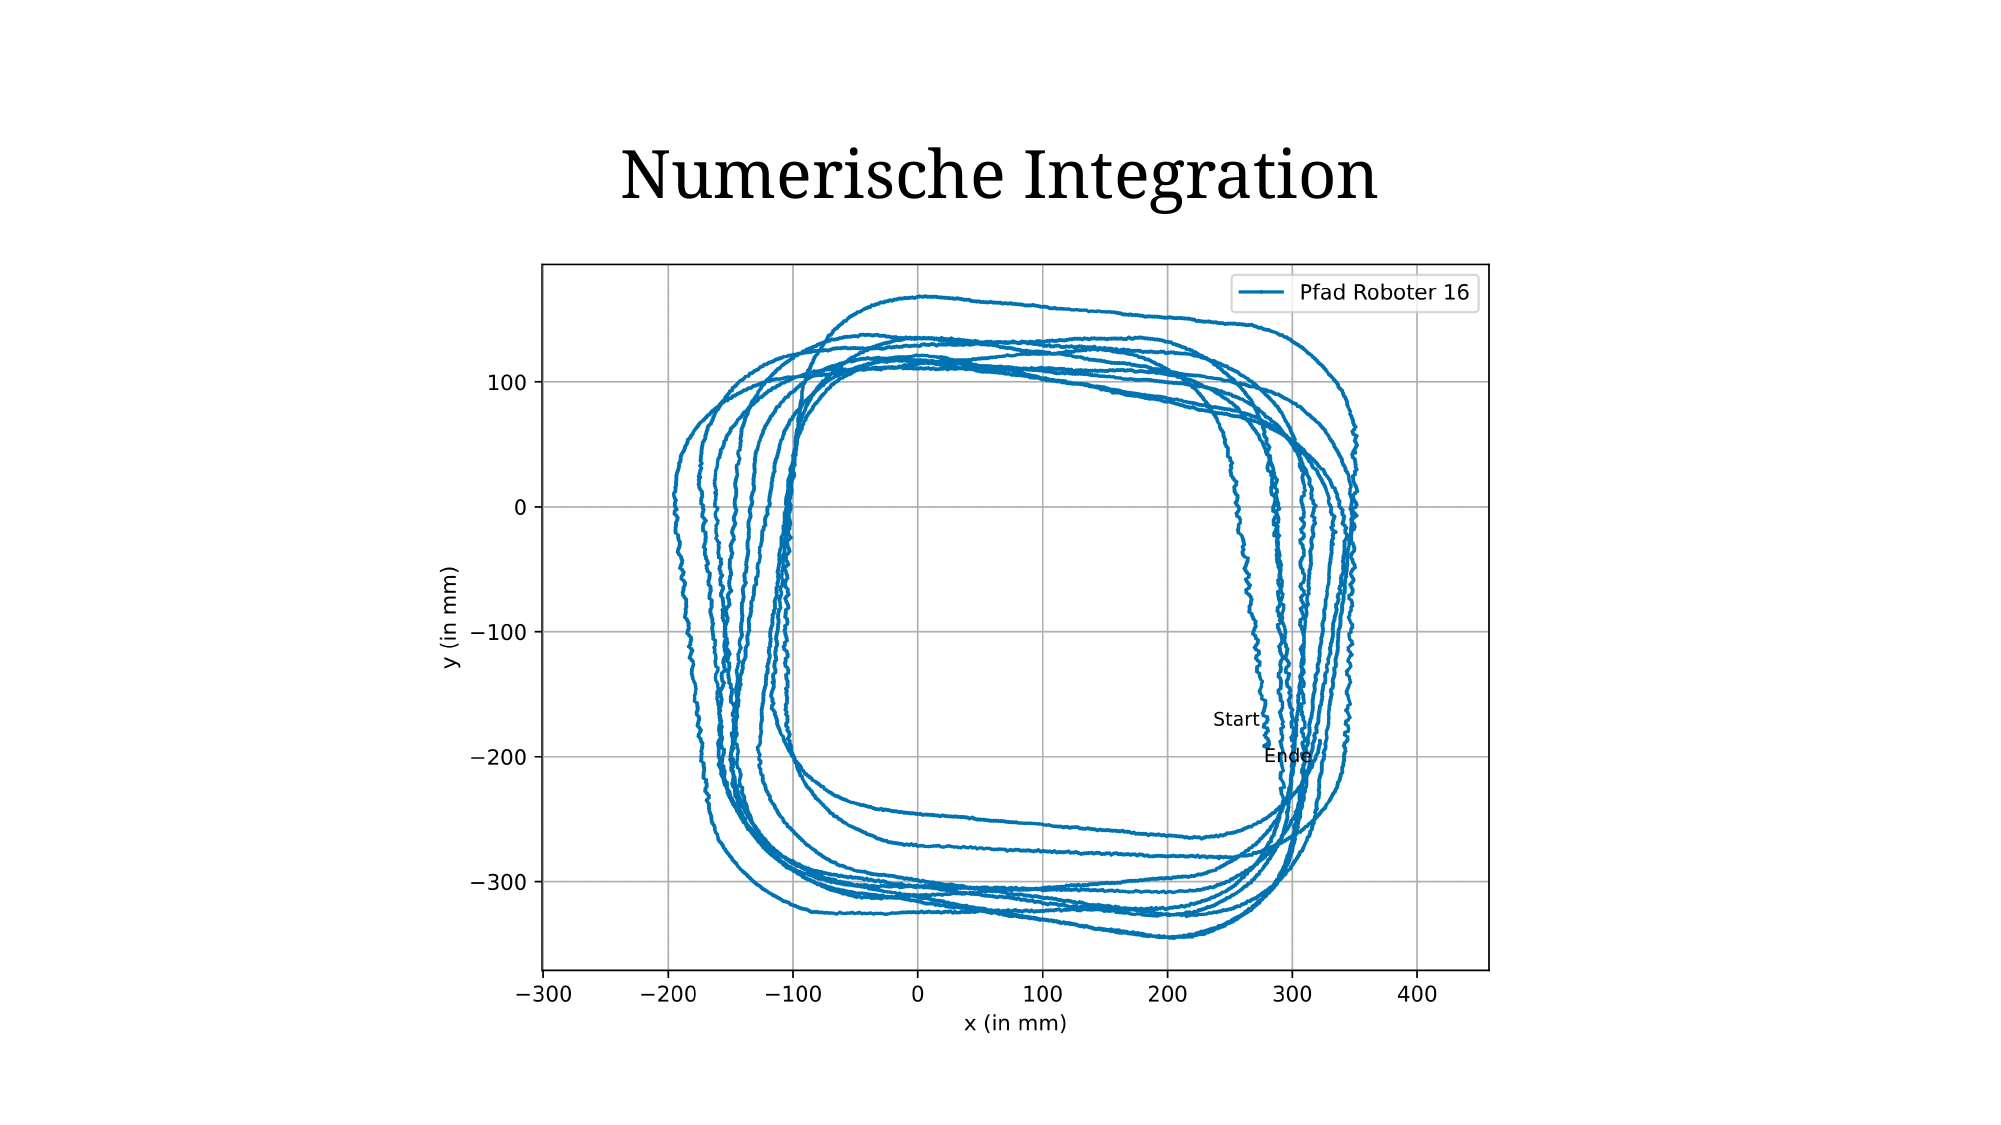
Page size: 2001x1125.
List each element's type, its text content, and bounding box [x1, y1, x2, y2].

text_box Numerische Integration [539, 124, 1461, 154]
picture [388, 154, 1612, 1072]
